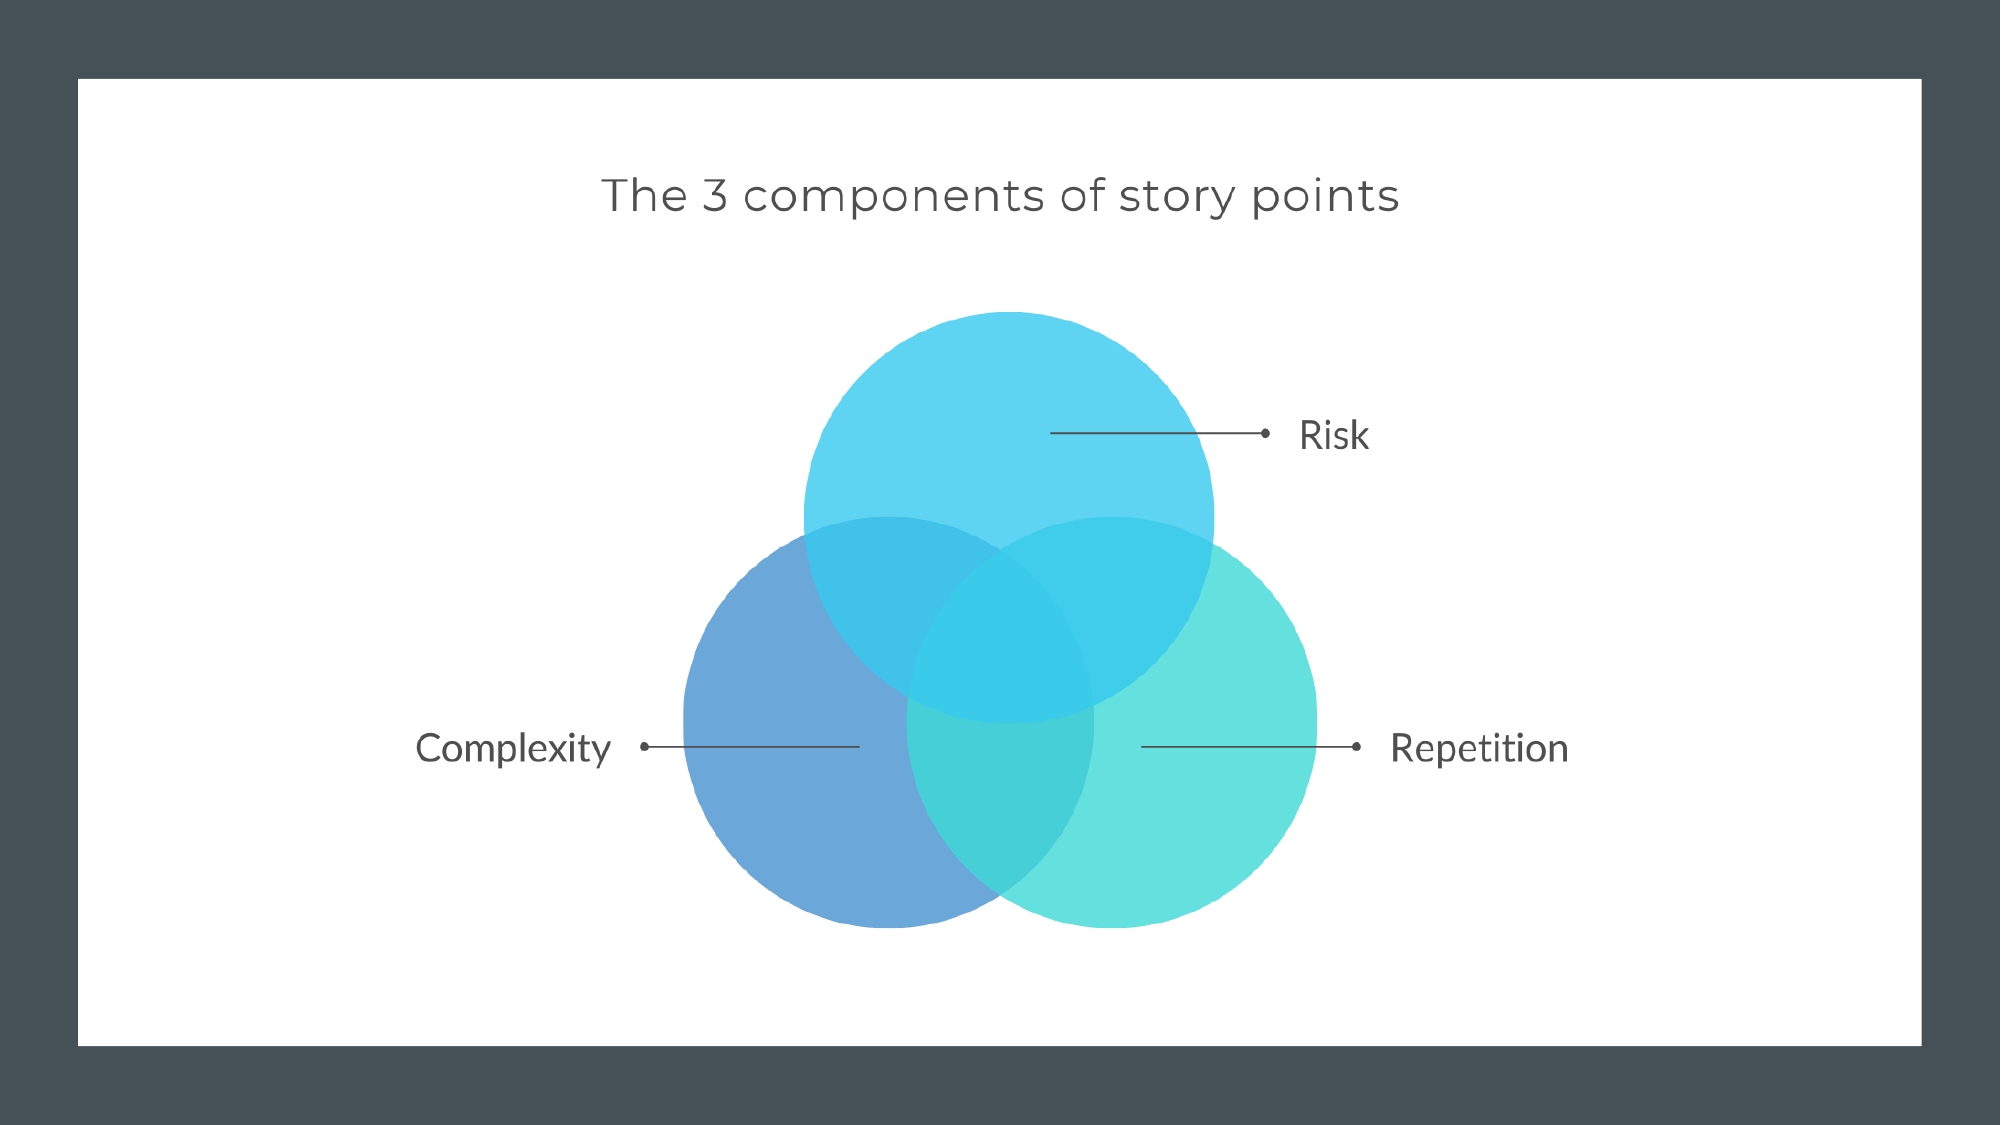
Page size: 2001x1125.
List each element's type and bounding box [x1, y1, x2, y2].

list [315, 105, 1685, 1020]
text_box [0, 0, 2000, 1125]
text_box [77, 78, 1923, 1047]
